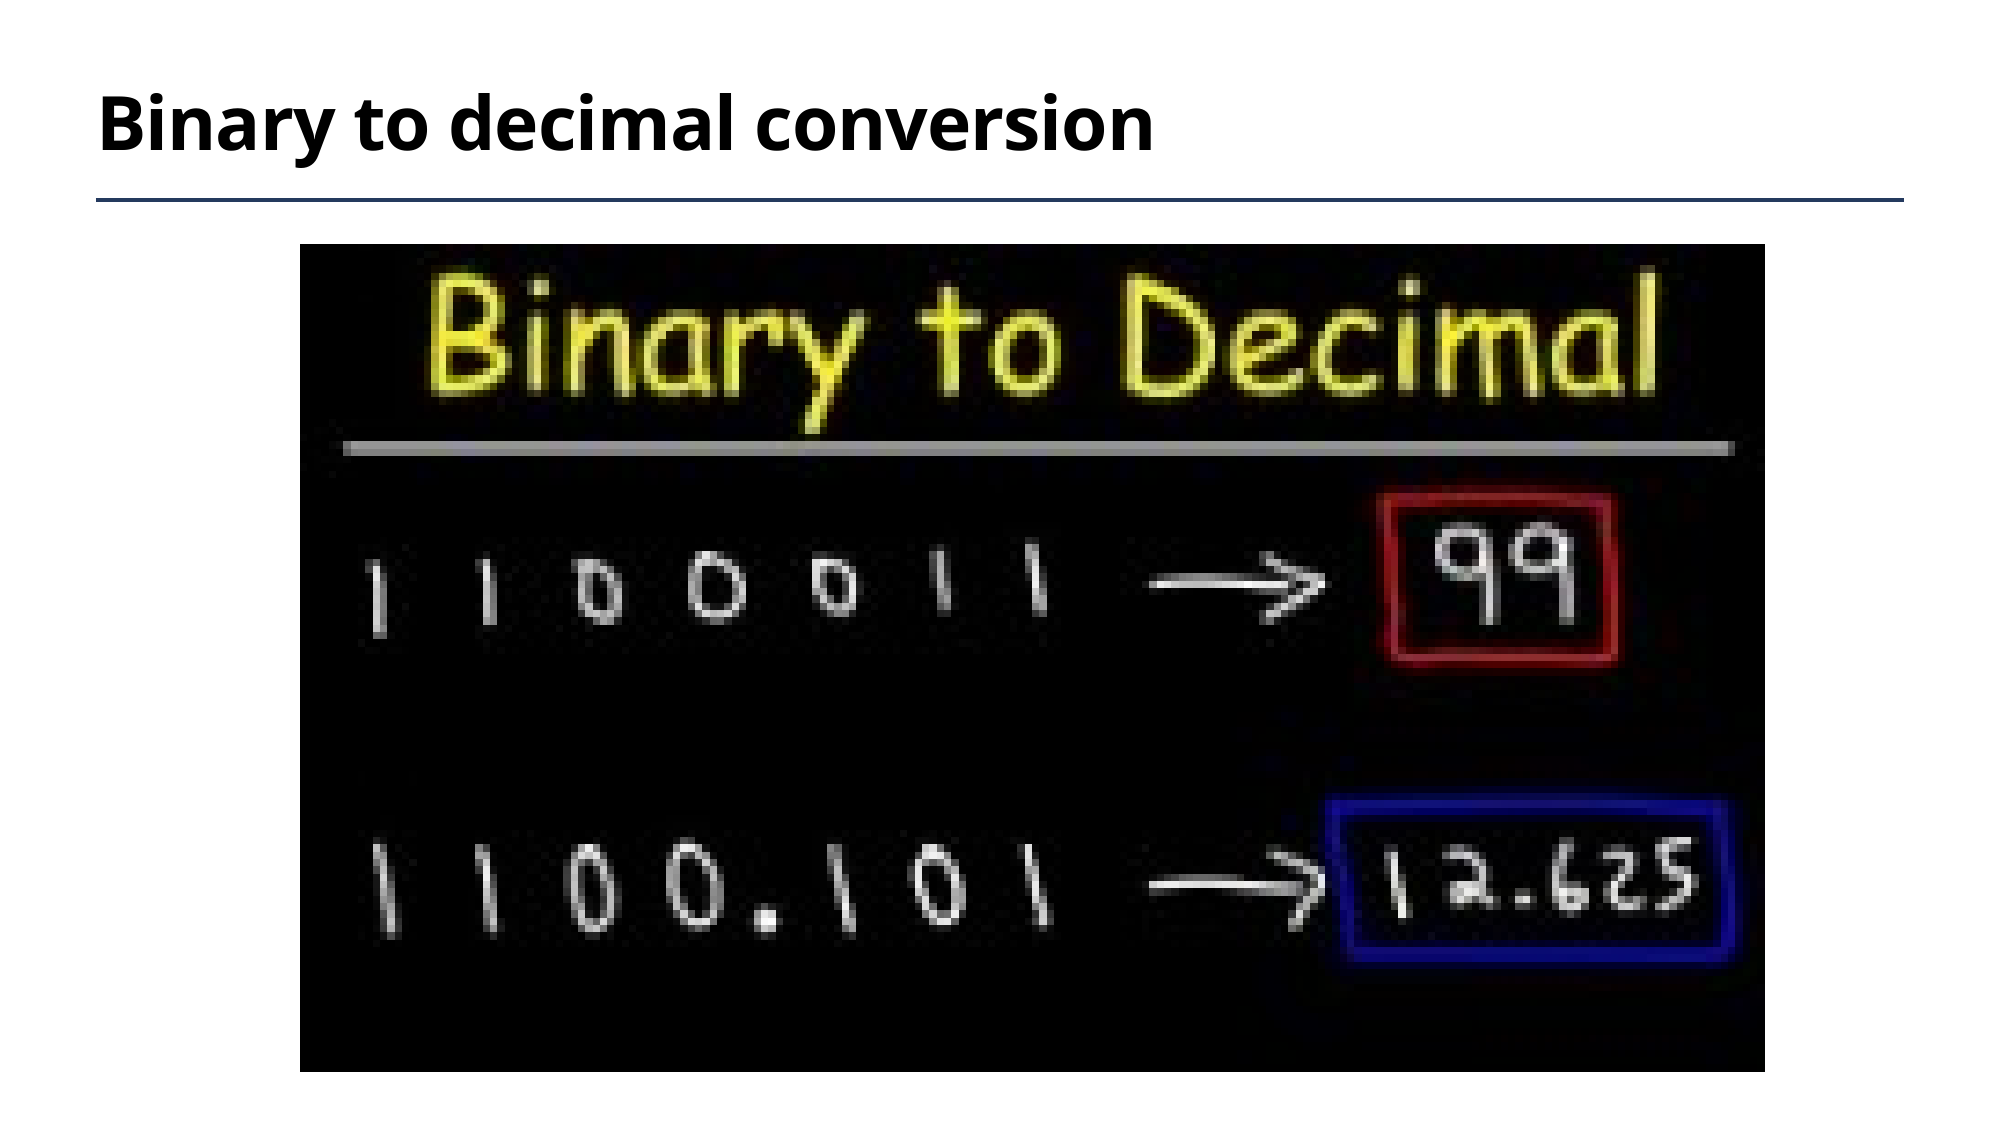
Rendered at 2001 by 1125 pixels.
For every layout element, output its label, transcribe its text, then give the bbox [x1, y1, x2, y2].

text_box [299, 243, 1766, 1073]
title Binary to decimal conversion [96, 75, 1904, 166]
